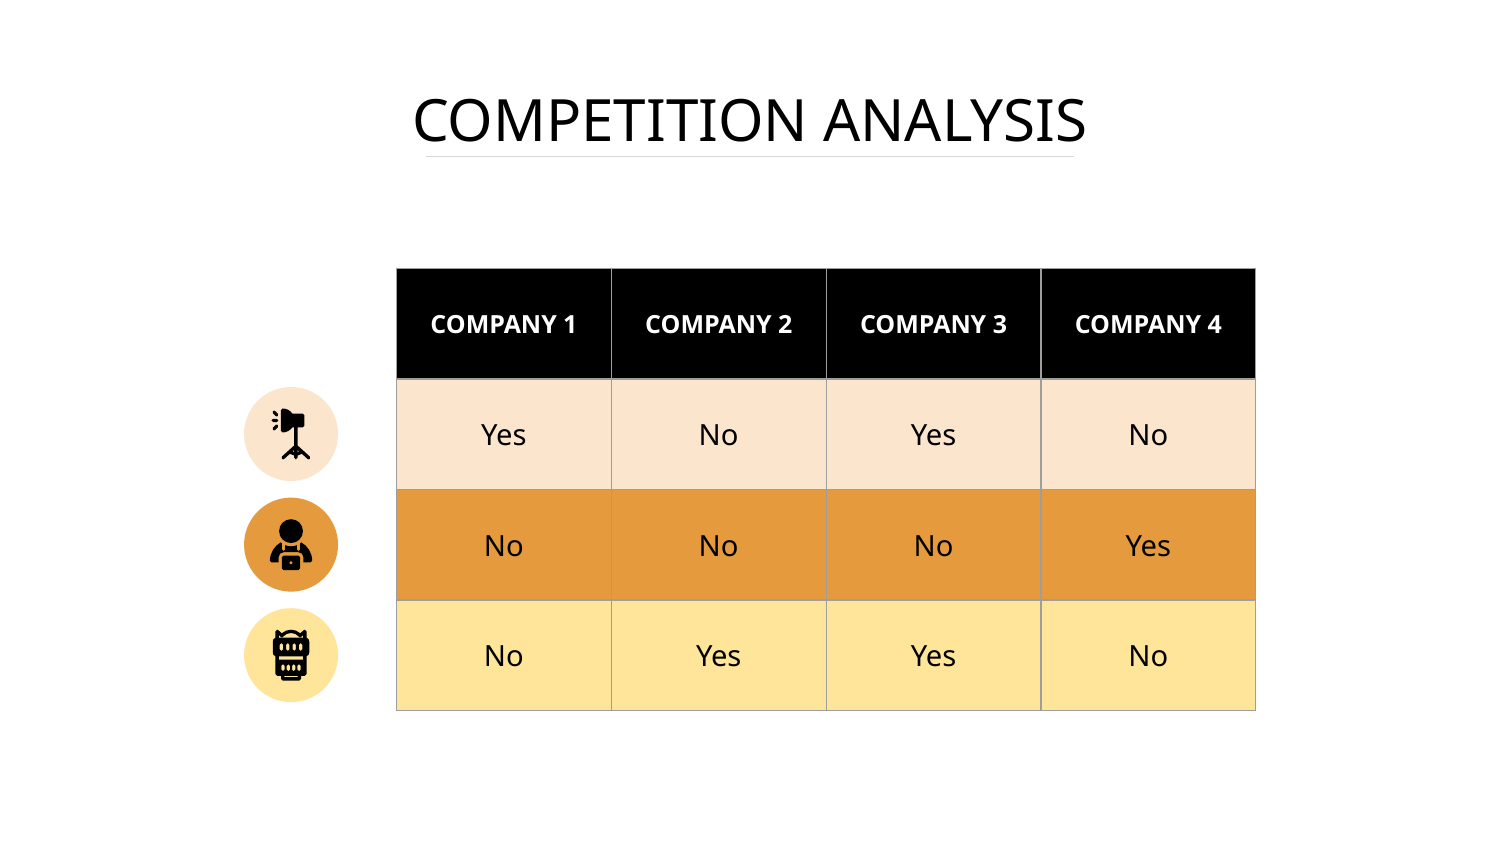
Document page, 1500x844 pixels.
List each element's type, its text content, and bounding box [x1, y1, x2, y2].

table_cell No [1042, 601, 1255, 710]
table_cell Yes [1042, 490, 1255, 599]
title COMPETITION ANALYSIS [88, 74, 1412, 168]
text_box [244, 387, 339, 482]
table_cell No [1042, 380, 1255, 489]
table_cell Yes [397, 380, 611, 489]
text_box [244, 497, 339, 592]
table_header COMPANY 2 [612, 269, 826, 378]
table_cell Yes [612, 601, 826, 710]
table_cell No [397, 601, 611, 710]
table_cell No [612, 380, 826, 489]
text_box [269, 518, 313, 571]
table_cell No [827, 490, 1040, 599]
table_header COMPANY 4 [1042, 269, 1255, 378]
table_cell No [397, 490, 611, 599]
table_cell Yes [827, 601, 1040, 710]
table_cell No [612, 490, 826, 599]
text_box [272, 629, 310, 681]
table_cell Yes [827, 380, 1040, 489]
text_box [271, 408, 311, 460]
text_box [244, 608, 339, 703]
table_header COMPANY 1 [397, 269, 611, 378]
table_header COMPANY 3 [827, 269, 1040, 378]
